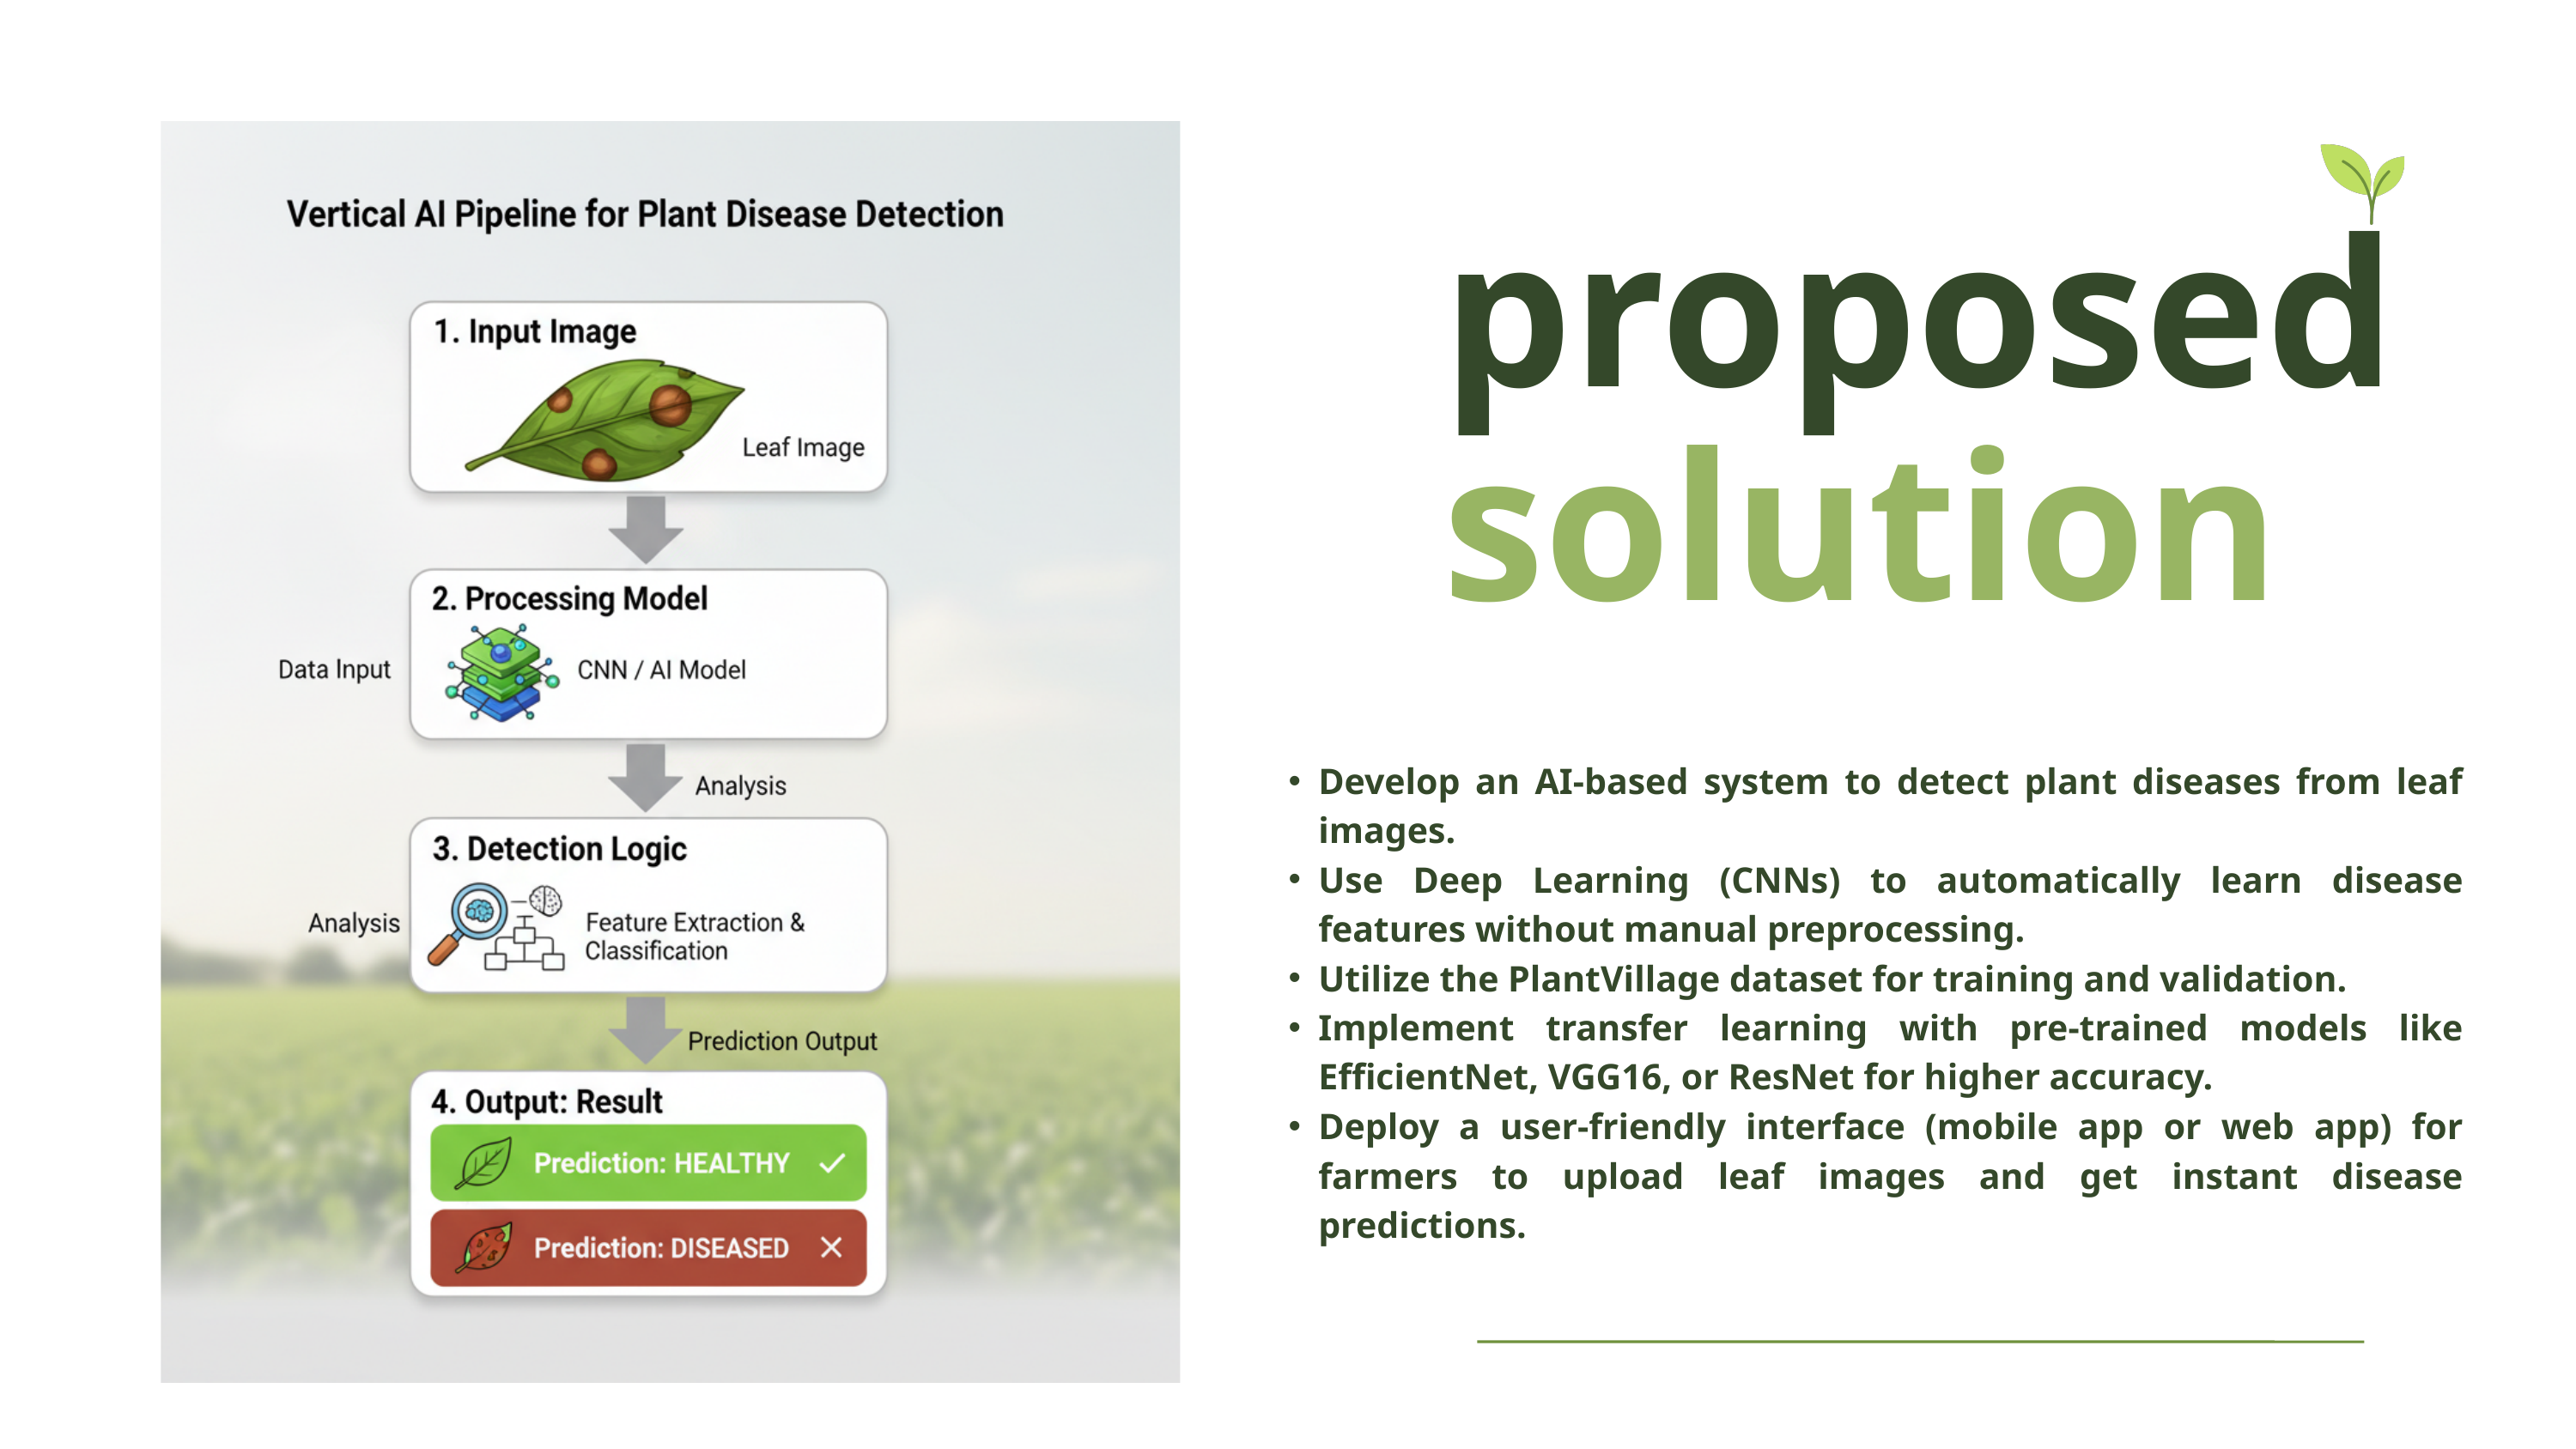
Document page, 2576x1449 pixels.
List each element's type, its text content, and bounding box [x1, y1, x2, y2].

text_box solution [1443, 400, 2399, 642]
text_box [2320, 144, 2405, 225]
text_box proposed [1443, 185, 2464, 427]
text_box Develop an AI-based system to detect plant diseases from leaf images. Use Deep Learning (CNNs) to automatically learn disease features without manual preprocessing. Utilize the PlantVillage dataset for training and validation. Implement transfer learning with pre-trained models like EfficientNet, VGG16, or ResNet for higher accuracy. Deploy a user-friendly interface (mobile app or web app) for farmers to upload leaf images and get instant disease predictions. [1258, 752, 2464, 1344]
text_box [161, 121, 1181, 1383]
